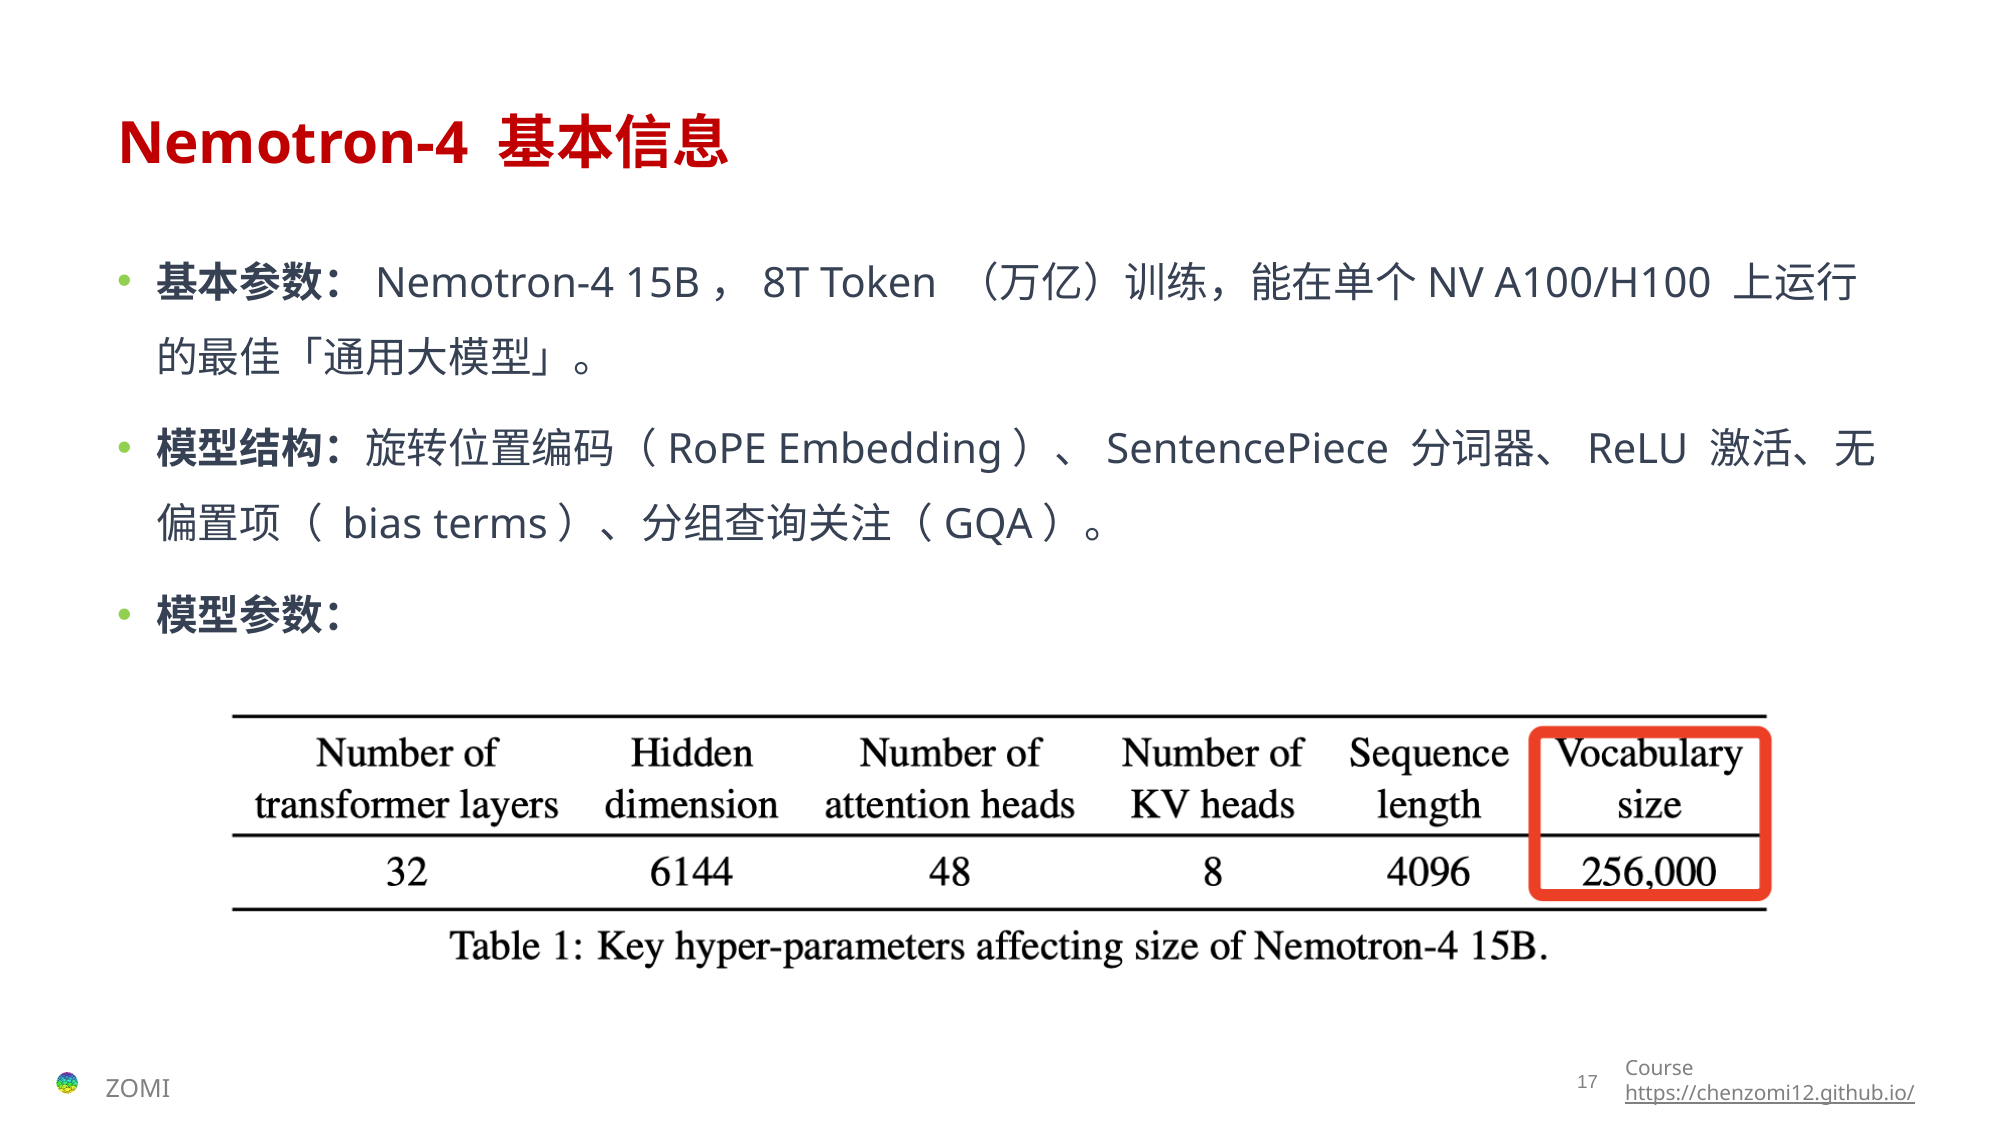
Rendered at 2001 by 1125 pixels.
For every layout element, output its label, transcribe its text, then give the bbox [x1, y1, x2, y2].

picture [156, 696, 1845, 984]
title Nemotron-4 基本信息 [102, 91, 1901, 189]
picture [57, 1073, 77, 1093]
list 基本参数：Nemotron-4 15B，8T Token （万亿）训练，能在单个NV A100/H100 上运行的最佳「通用大模型」。 模型结构：旋转位置编码（RoPE Embedding）、SentencePiece 分词器、ReLU 激活、无偏置项（ bias terms）、分组查询关注（GQA）。 模型参数： [102, 223, 1901, 1043]
